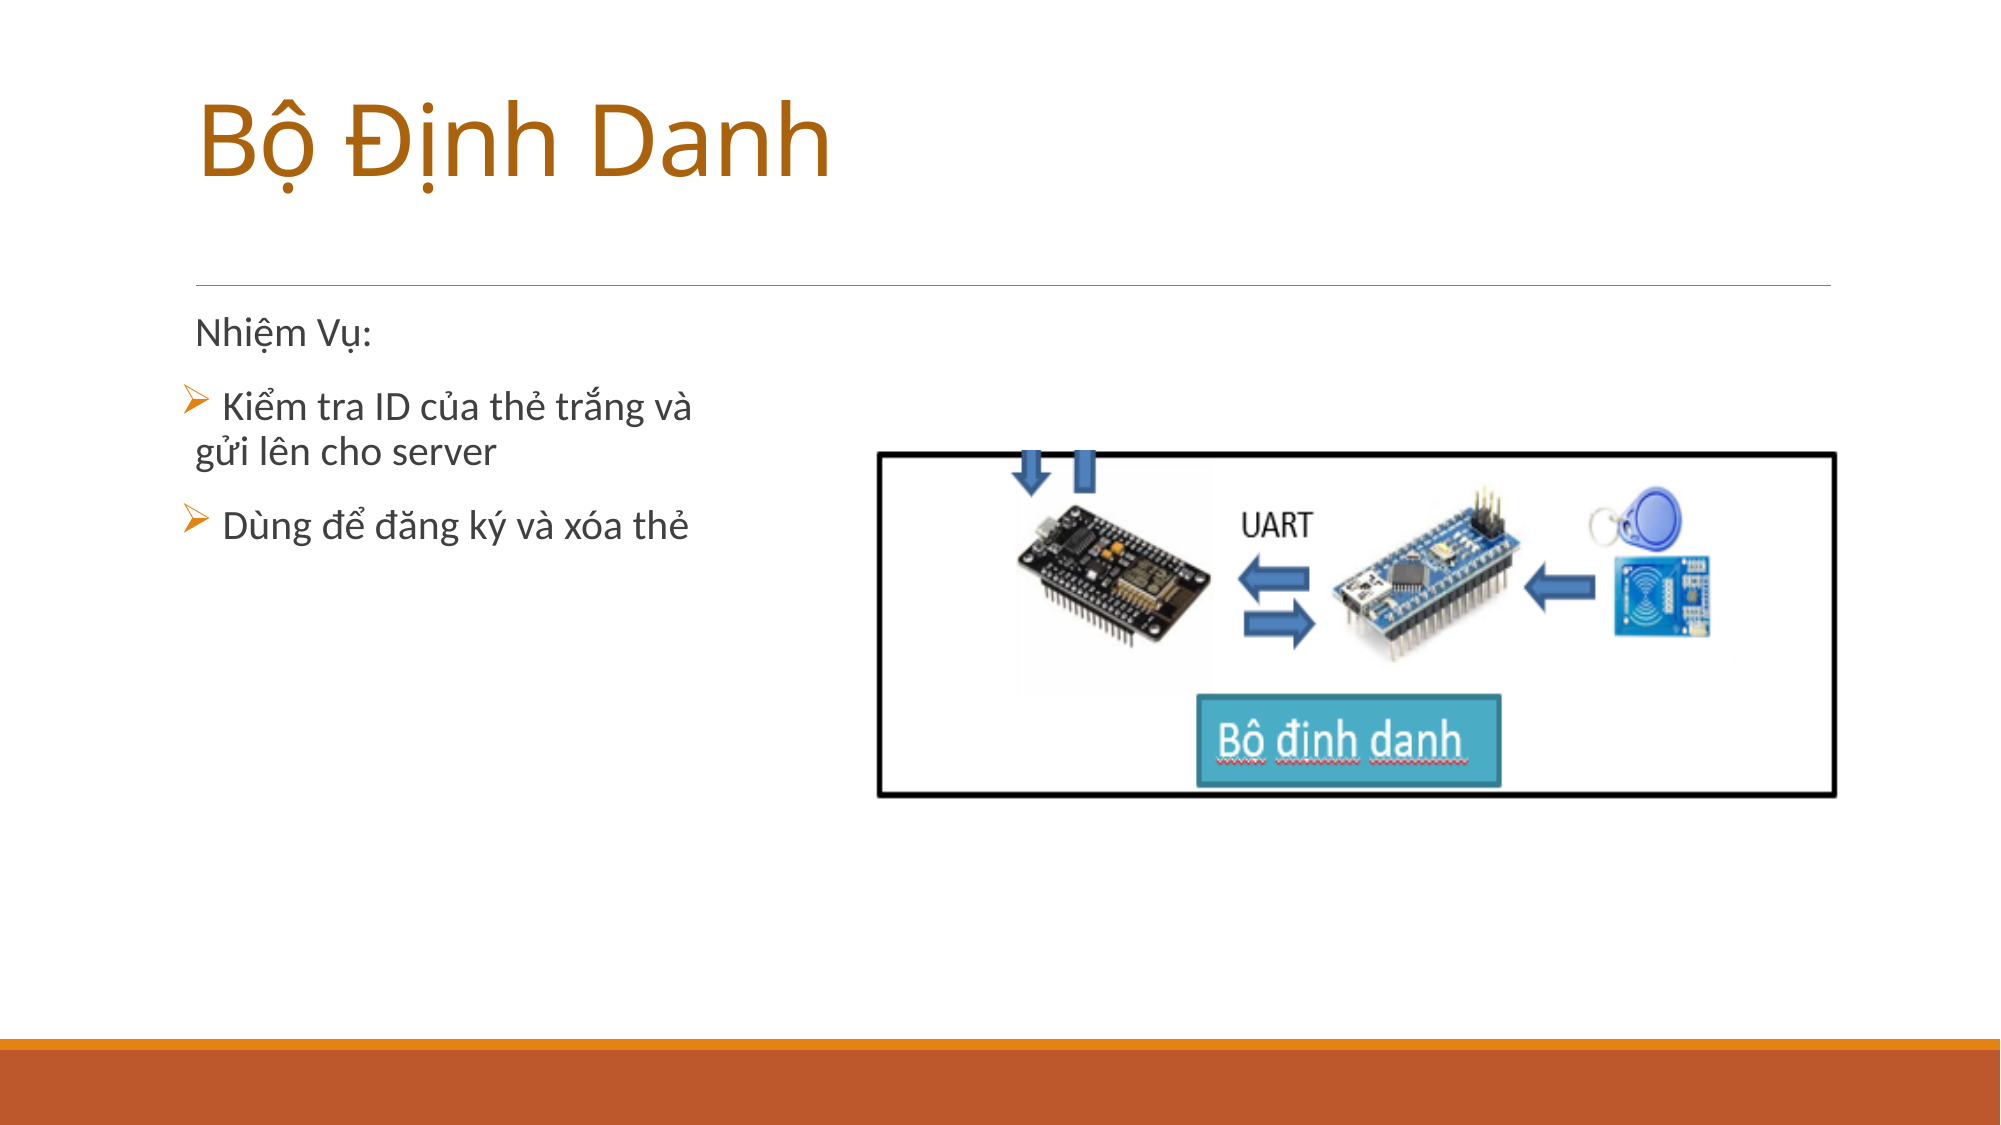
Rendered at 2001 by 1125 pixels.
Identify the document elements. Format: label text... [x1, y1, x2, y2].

picture [872, 449, 1841, 806]
title Bộ Định Danh [180, 47, 1393, 205]
list Nhiệm Vụ: Kiểm tra ID của thẻ trắng và gửi lên cho server Dùng để đăng ký và xóa thẻ [180, 302, 736, 787]
